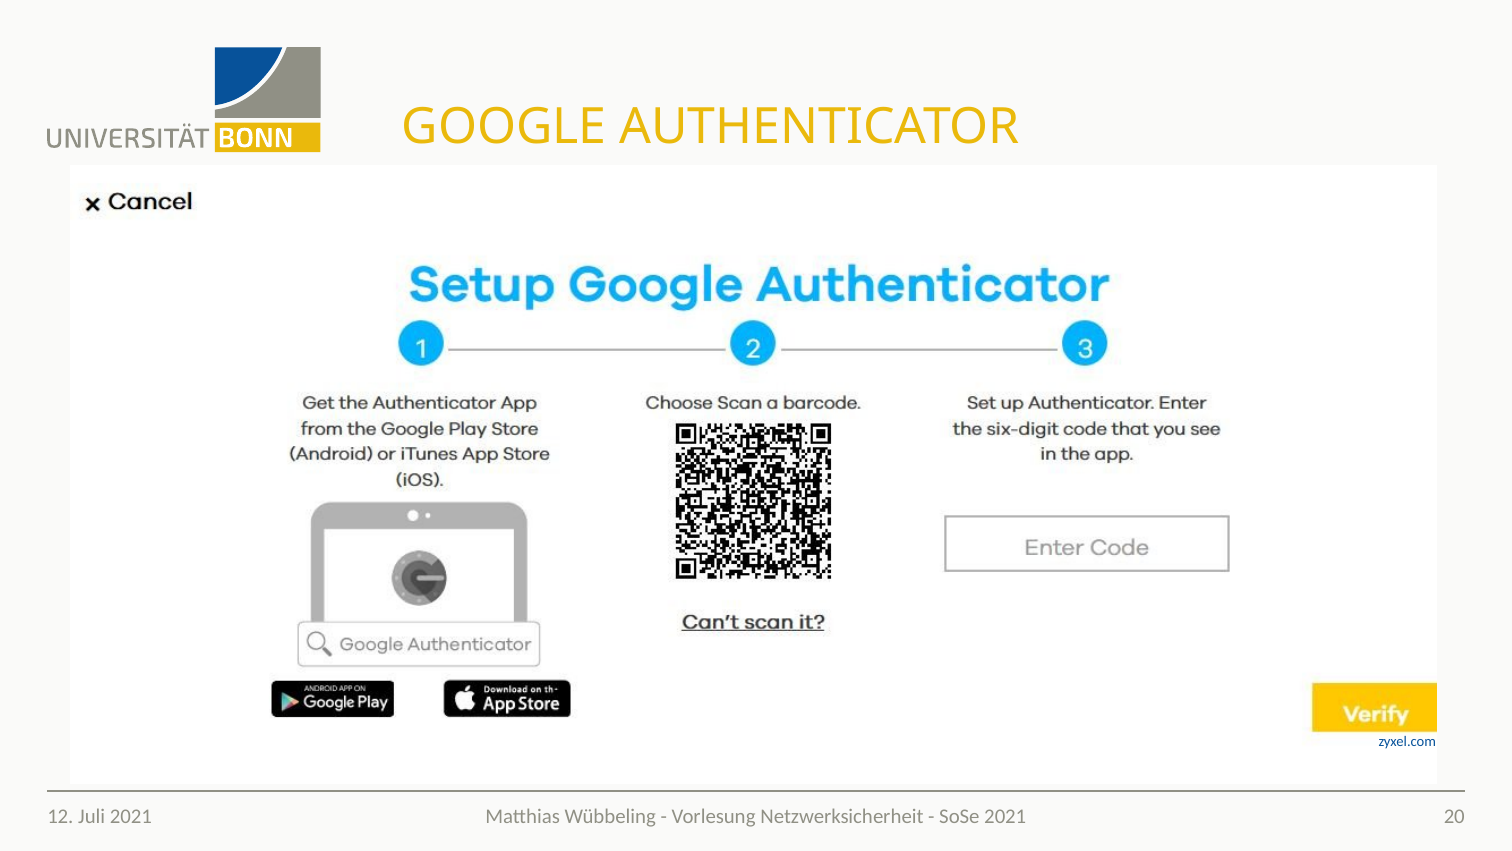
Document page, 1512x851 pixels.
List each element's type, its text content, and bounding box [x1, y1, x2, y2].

title Google Authenticator [401, 47, 1465, 154]
slide_number 20 [1370, 791, 1465, 839]
footer Matthias Wübbeling - Vorlesung Netzwerksicherheit - SoSe 2021 [342, 793, 1170, 839]
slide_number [47, 791, 189, 839]
picture [70, 165, 1438, 784]
